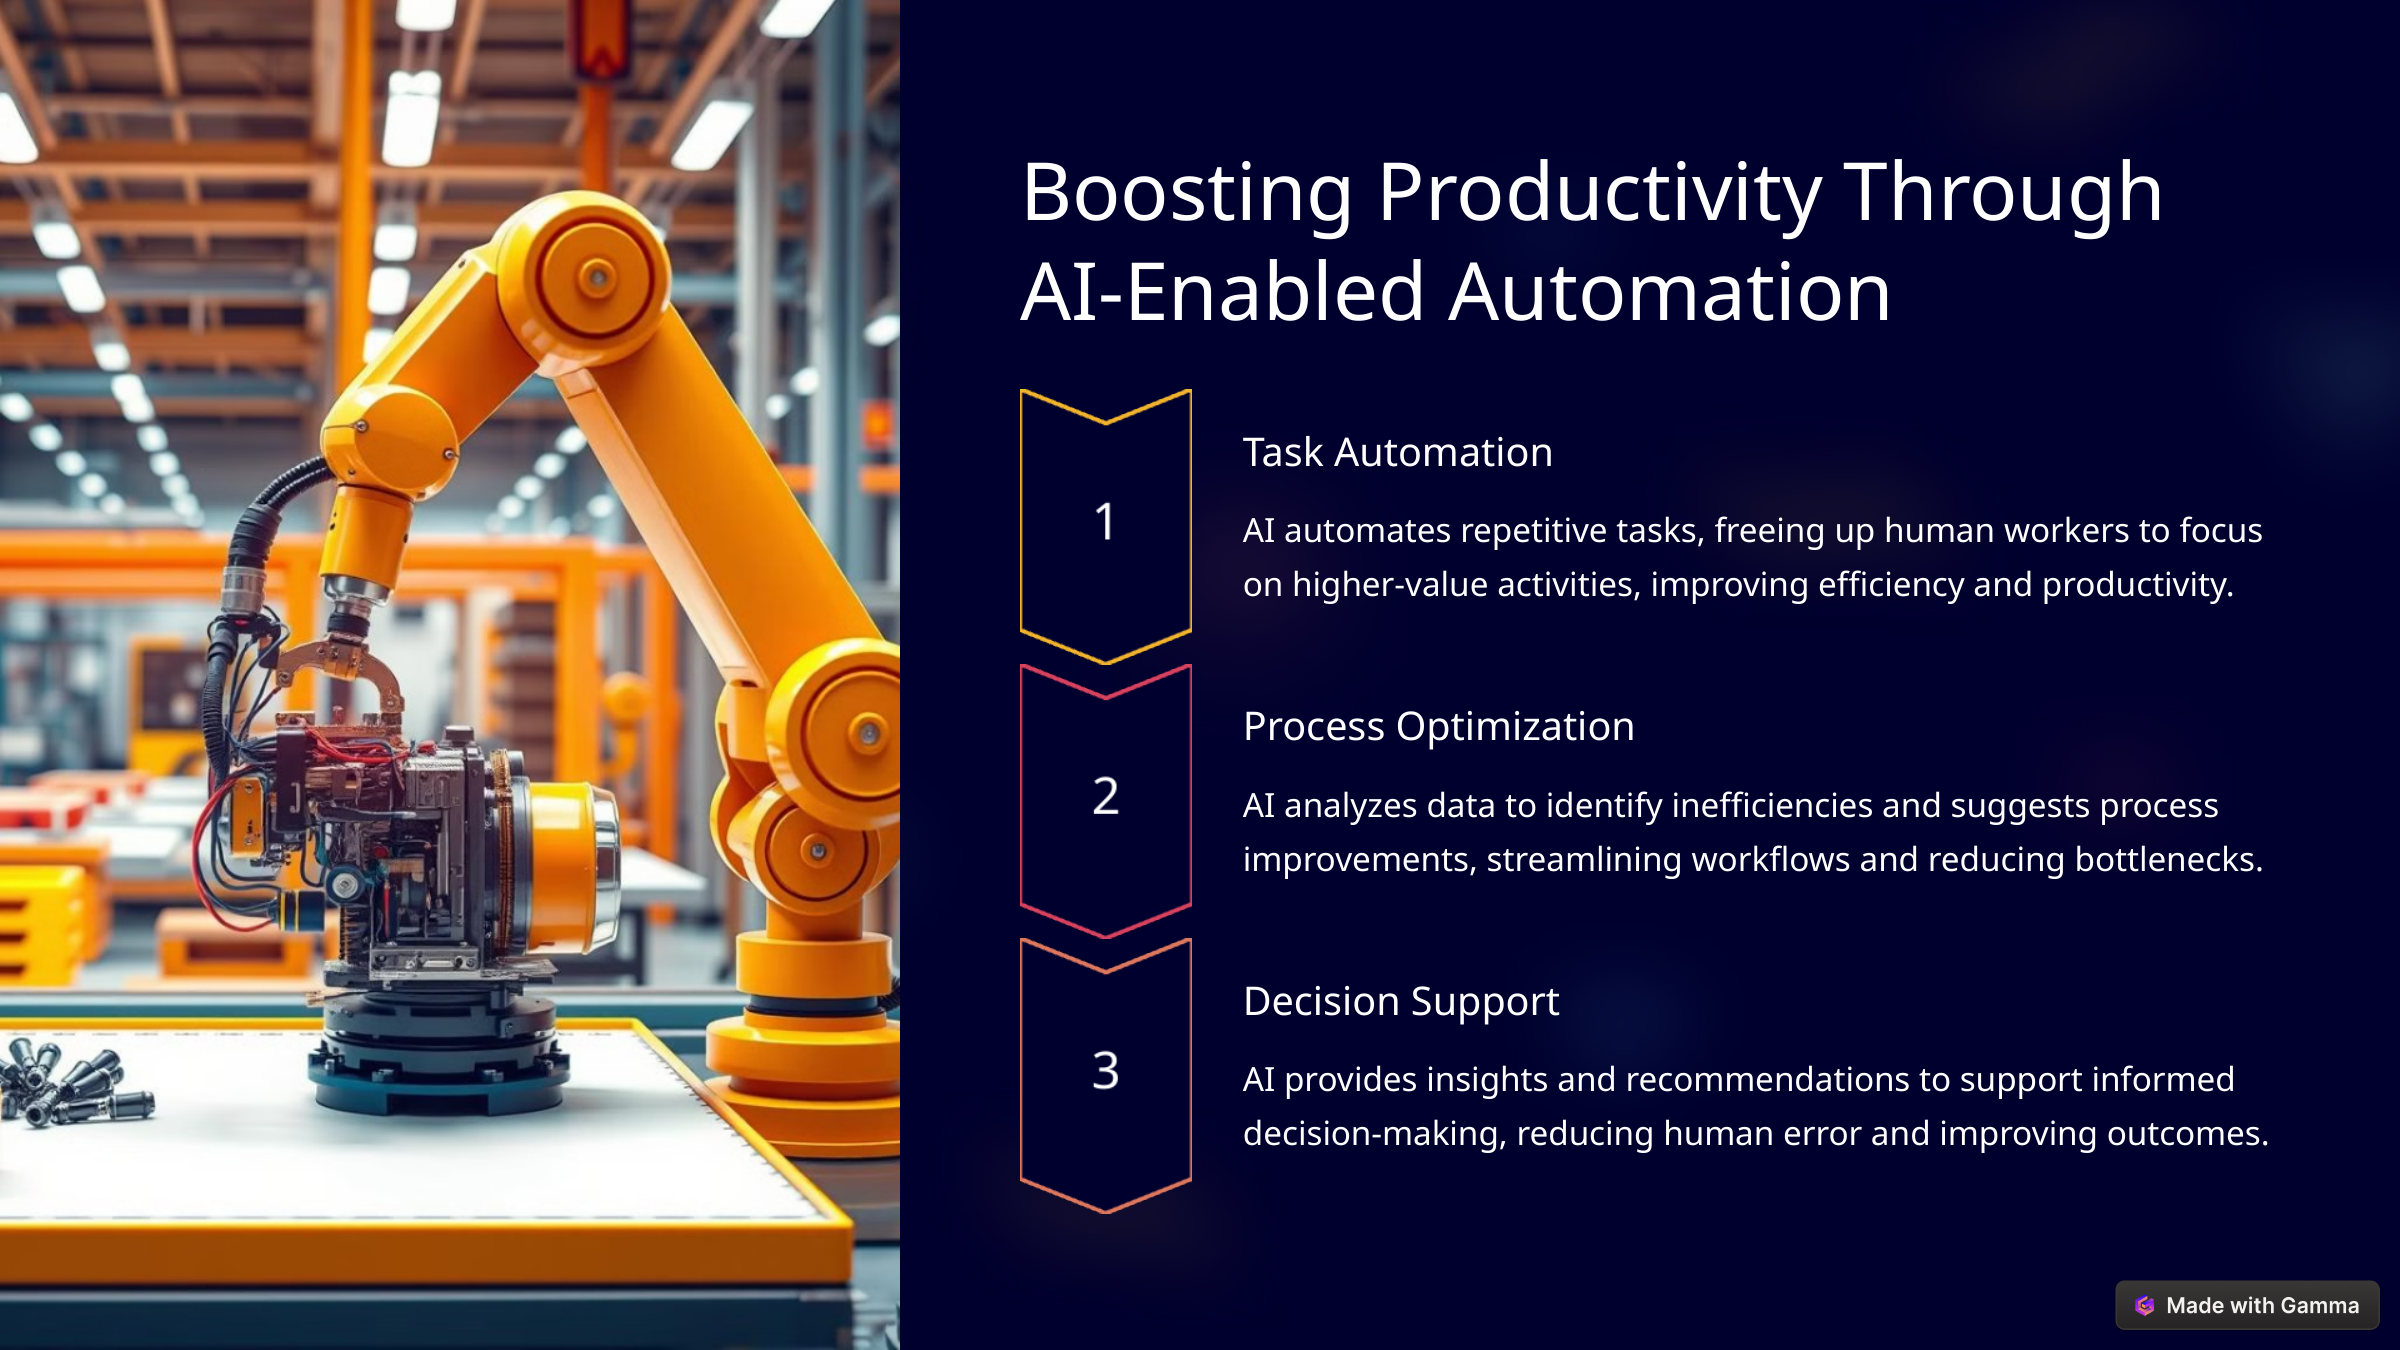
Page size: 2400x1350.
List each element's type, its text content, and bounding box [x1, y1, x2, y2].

text_box Boosting Productivity Through AI-Enabled Automation [1020, 136, 2280, 339]
picture [2106, 1271, 2389, 1339]
text_box AI provides insights and recommendations to support informed decision-making, reducing human error and improving outcomes. [1242, 1044, 2280, 1154]
picture [1019, 389, 1192, 1214]
text_box Task Automation [1242, 424, 1647, 475]
text_box Process Optimization [1242, 698, 1647, 749]
text_box Decision Support [1242, 973, 1647, 1024]
text_box AI automates repetitive tasks, freeing up human workers to focus on higher-value activities, improving efficiency and productivity. [1242, 495, 2280, 605]
picture [0, 0, 900, 1350]
text_box AI analyzes data to identify inefficiencies and suggests process improvements, streamlining workflows and reducing bottlenecks. [1242, 769, 2280, 880]
